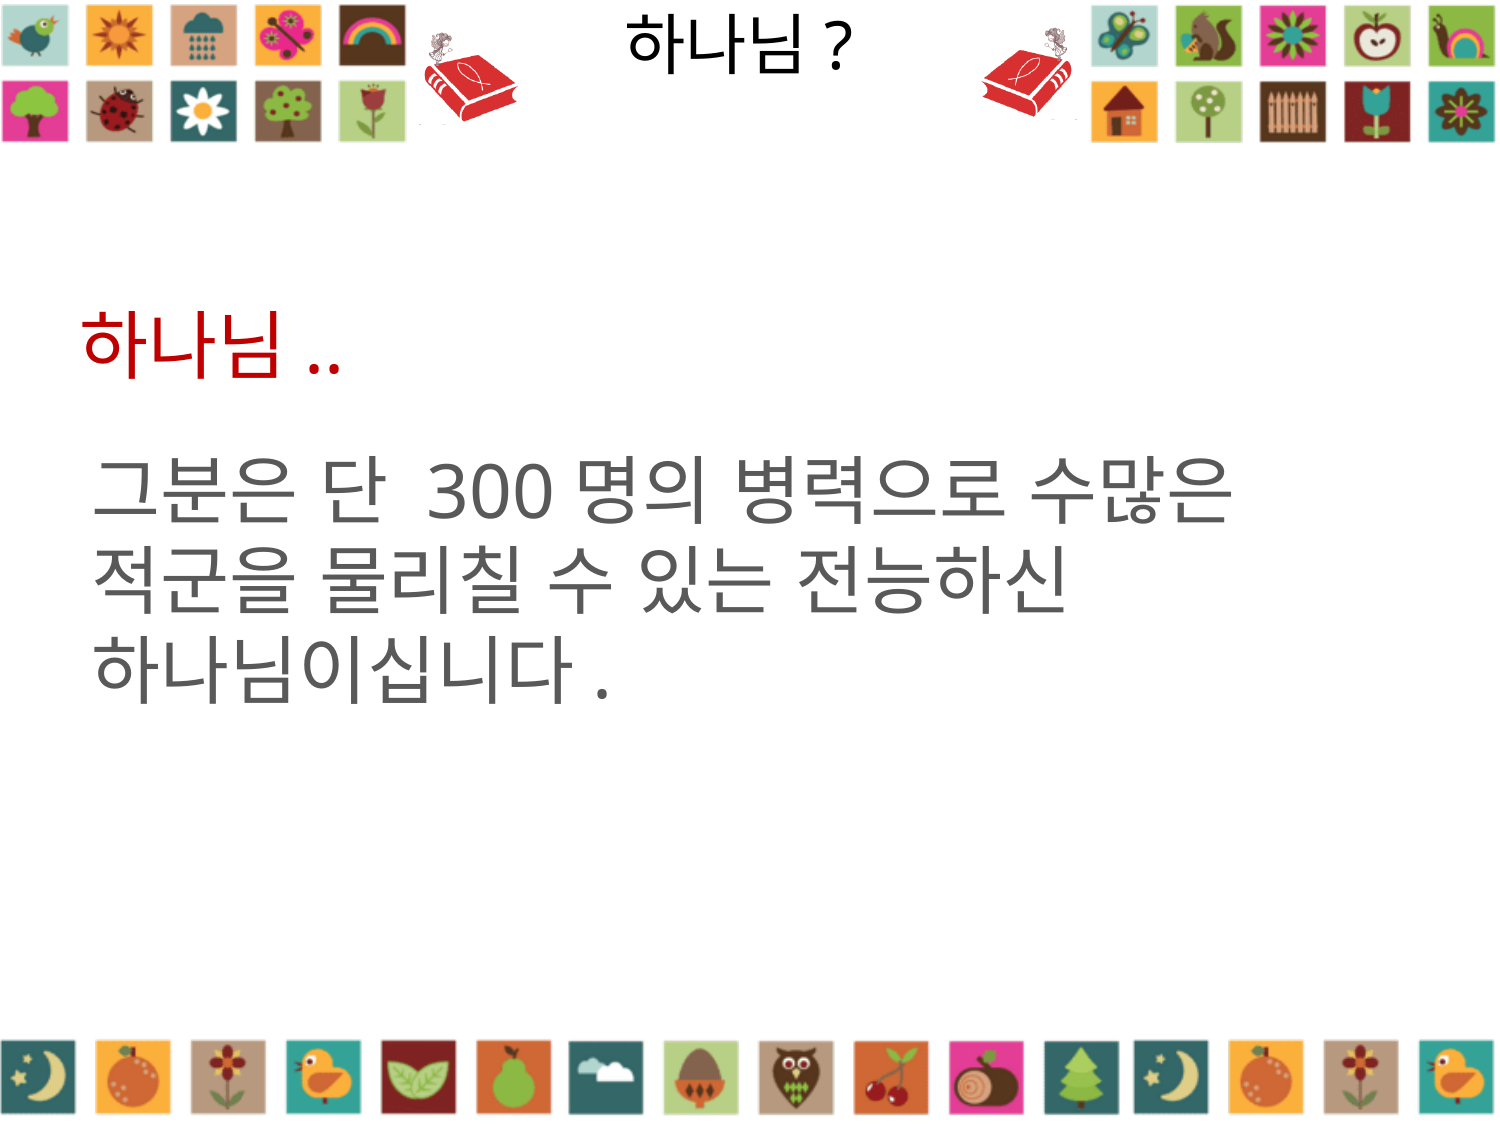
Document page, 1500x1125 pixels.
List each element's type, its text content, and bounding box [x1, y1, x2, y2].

text_box 하나님.. [64, 290, 1412, 396]
text_box 그분은 단 300명의 병력으로 수많은 적군을 물리칠 수 있는 전능하신 하나님이십니다. [76, 436, 1424, 722]
picture [0, 3, 550, 150]
text_box 하나님? [414, 0, 1080, 91]
picture [950, 3, 1500, 150]
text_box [0, 1028, 1500, 1118]
